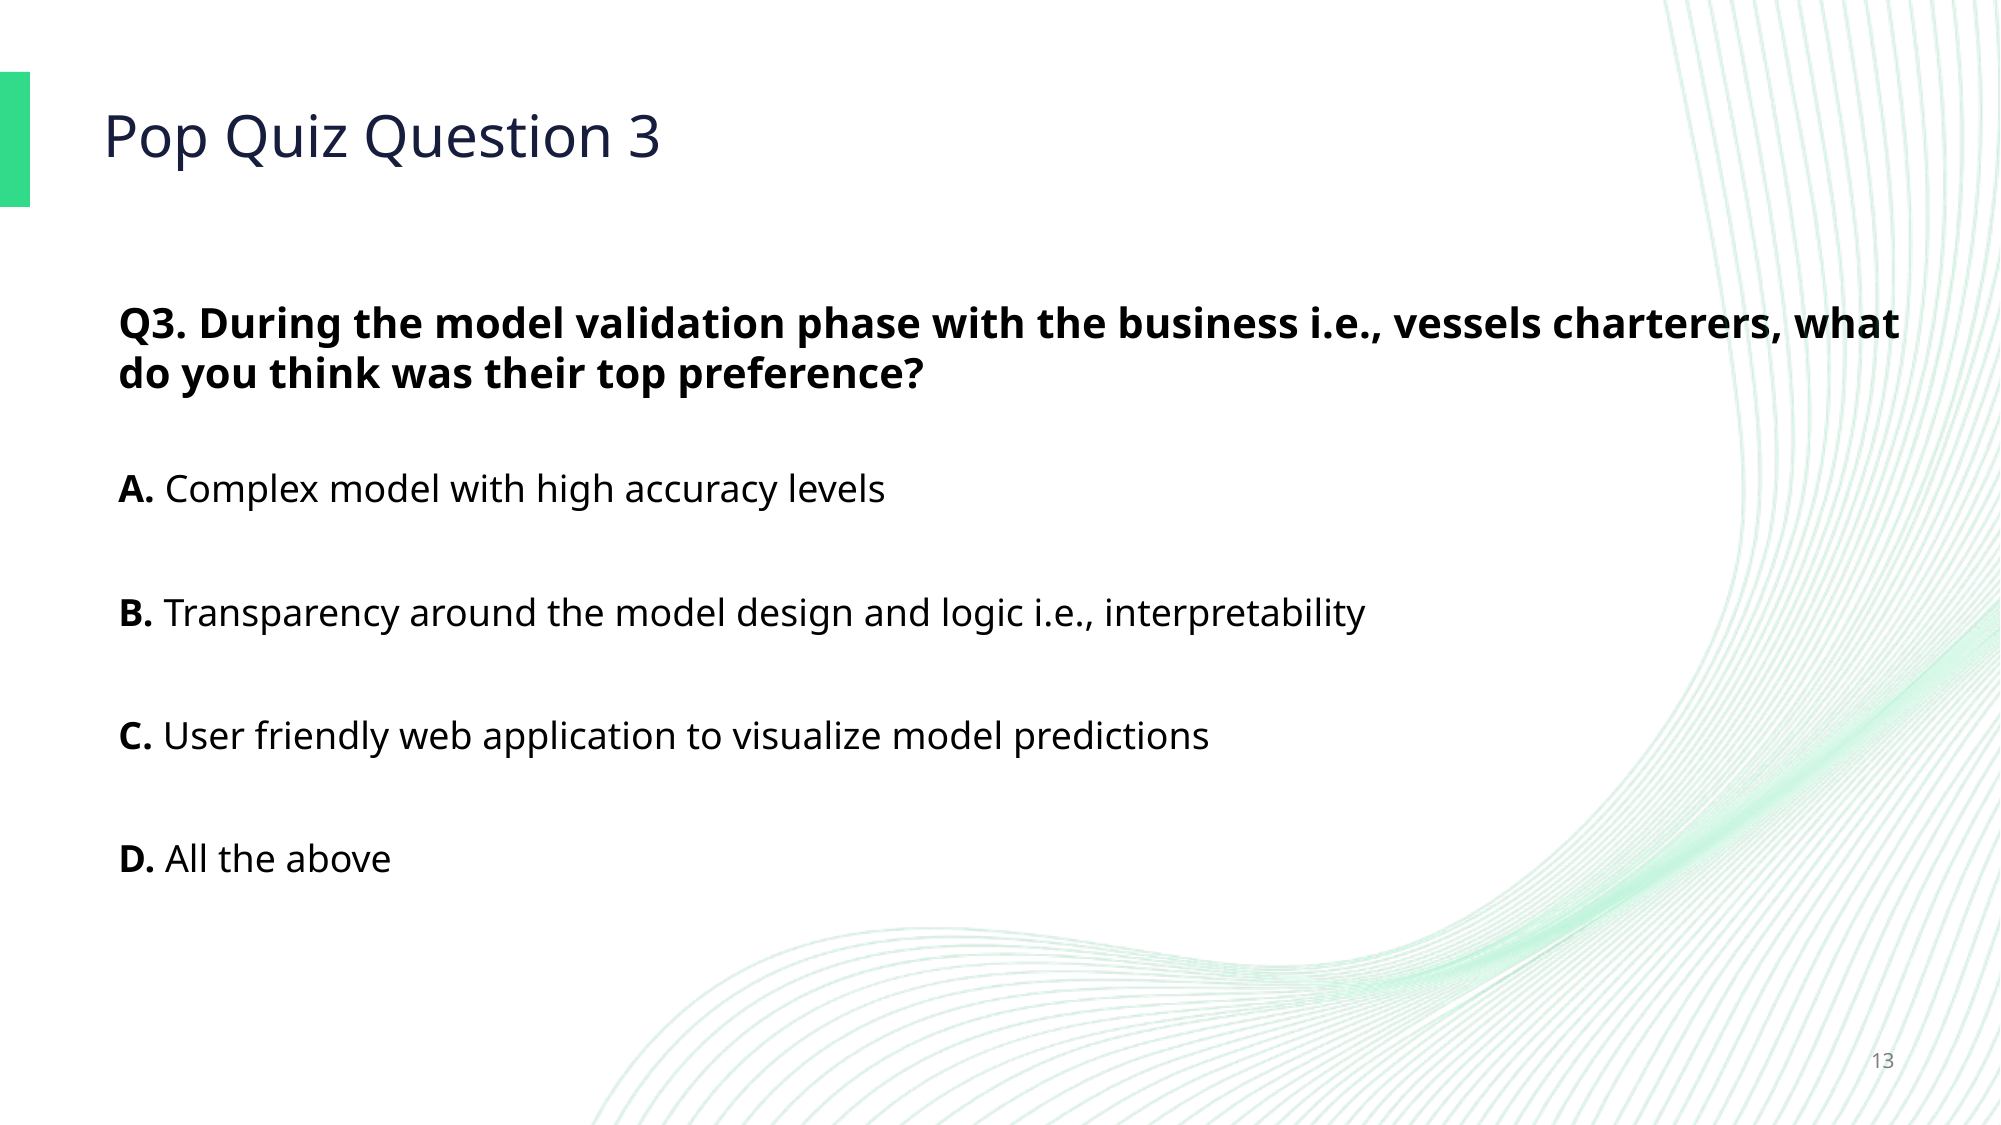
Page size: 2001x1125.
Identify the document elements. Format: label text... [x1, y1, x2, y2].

title Pop Quiz Question 3 [103, 107, 574, 172]
text_box A. Complex model with high accuracy levels [102, 435, 574, 540]
text_box C. User friendly web application to visualize model predictions [102, 682, 574, 786]
text_box Q3. During the model validation phase with the business i.e., vessels charterers, what do you think was their top preference? [102, 271, 574, 423]
text_box [0, 71, 31, 208]
text_box B. Transparency around the model design and logic i.e., interpretability [102, 559, 574, 663]
text_box D. All the above [102, 806, 574, 910]
picture [576, 0, 2001, 1125]
